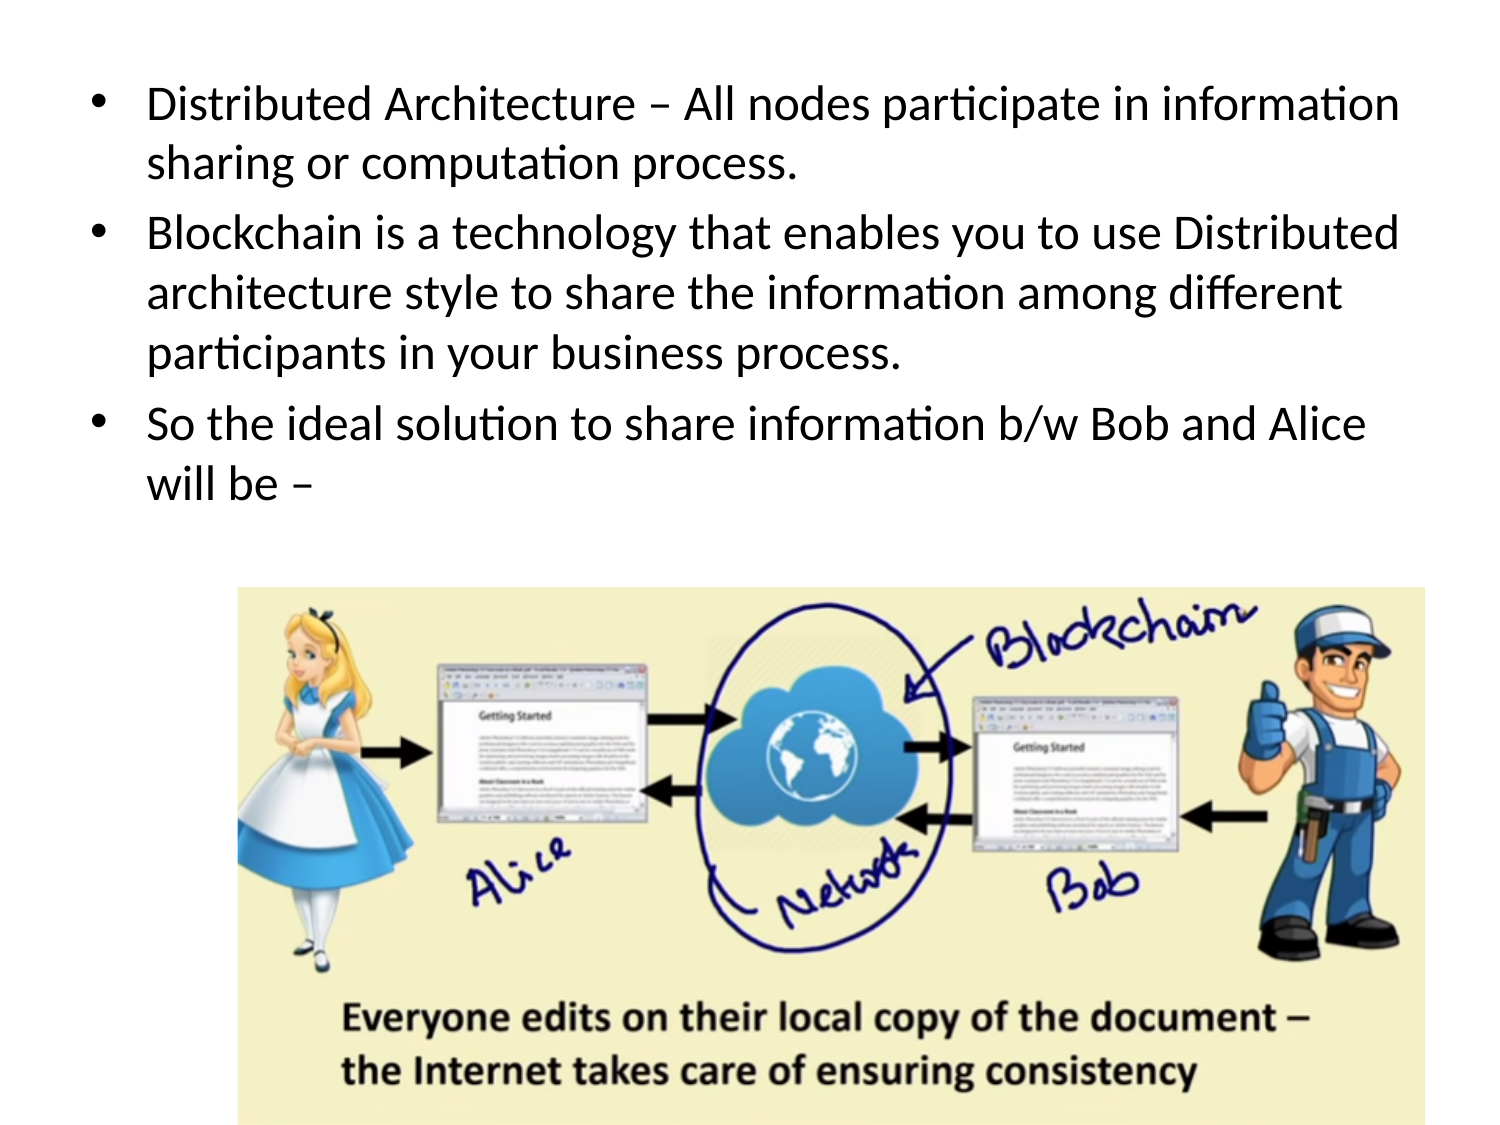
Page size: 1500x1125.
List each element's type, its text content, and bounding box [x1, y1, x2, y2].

picture [237, 587, 1426, 1125]
list Distributed Architecture – All nodes participate in information sharing or computation process. Blockchain is a technology that enables you to use Distributed architecture style to share the information among different participants in your business process. So the ideal solution to share information b/w Bob and Alice will be – [75, 62, 1425, 1050]
